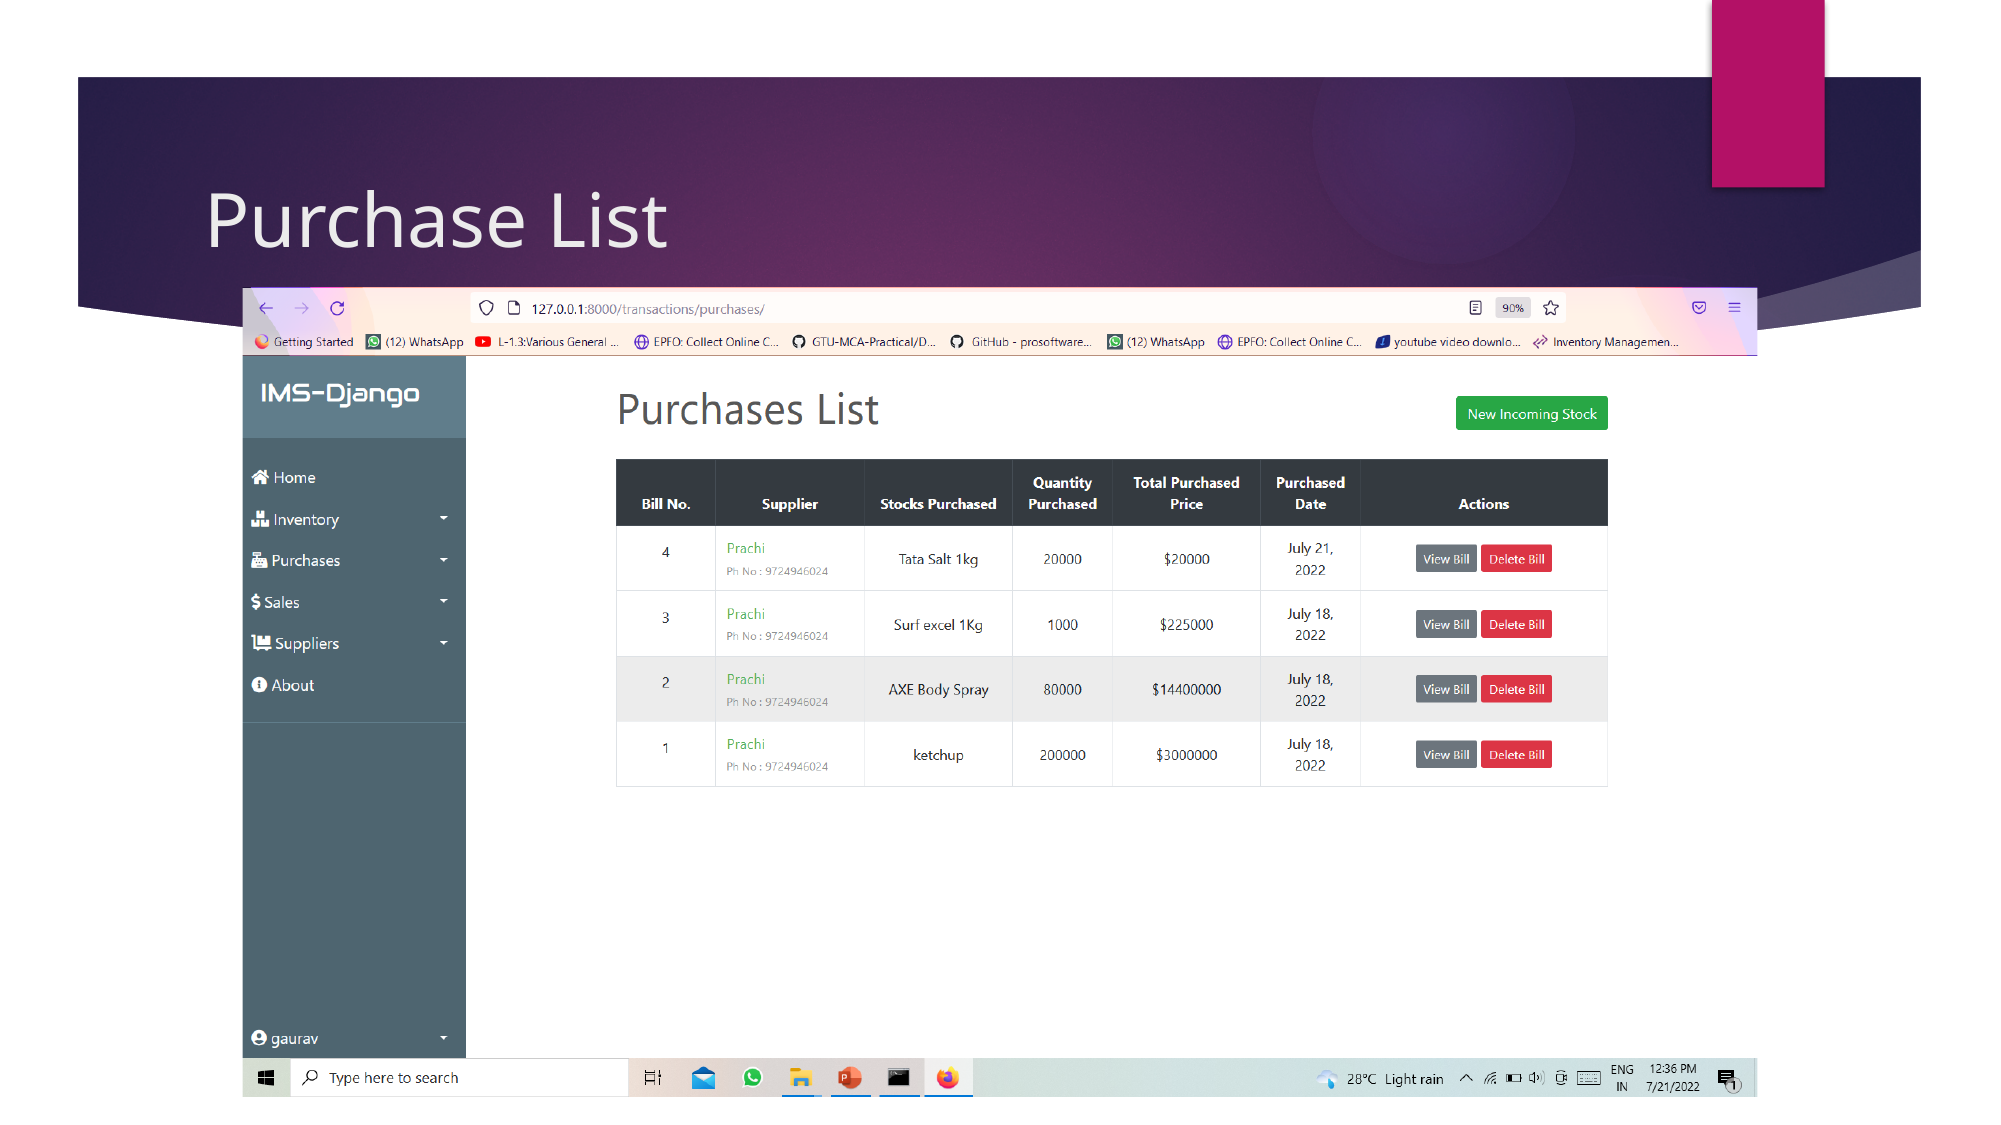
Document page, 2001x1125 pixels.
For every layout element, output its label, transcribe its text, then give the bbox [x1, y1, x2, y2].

title Purchase List [189, 159, 1627, 276]
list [242, 287, 1758, 1097]
